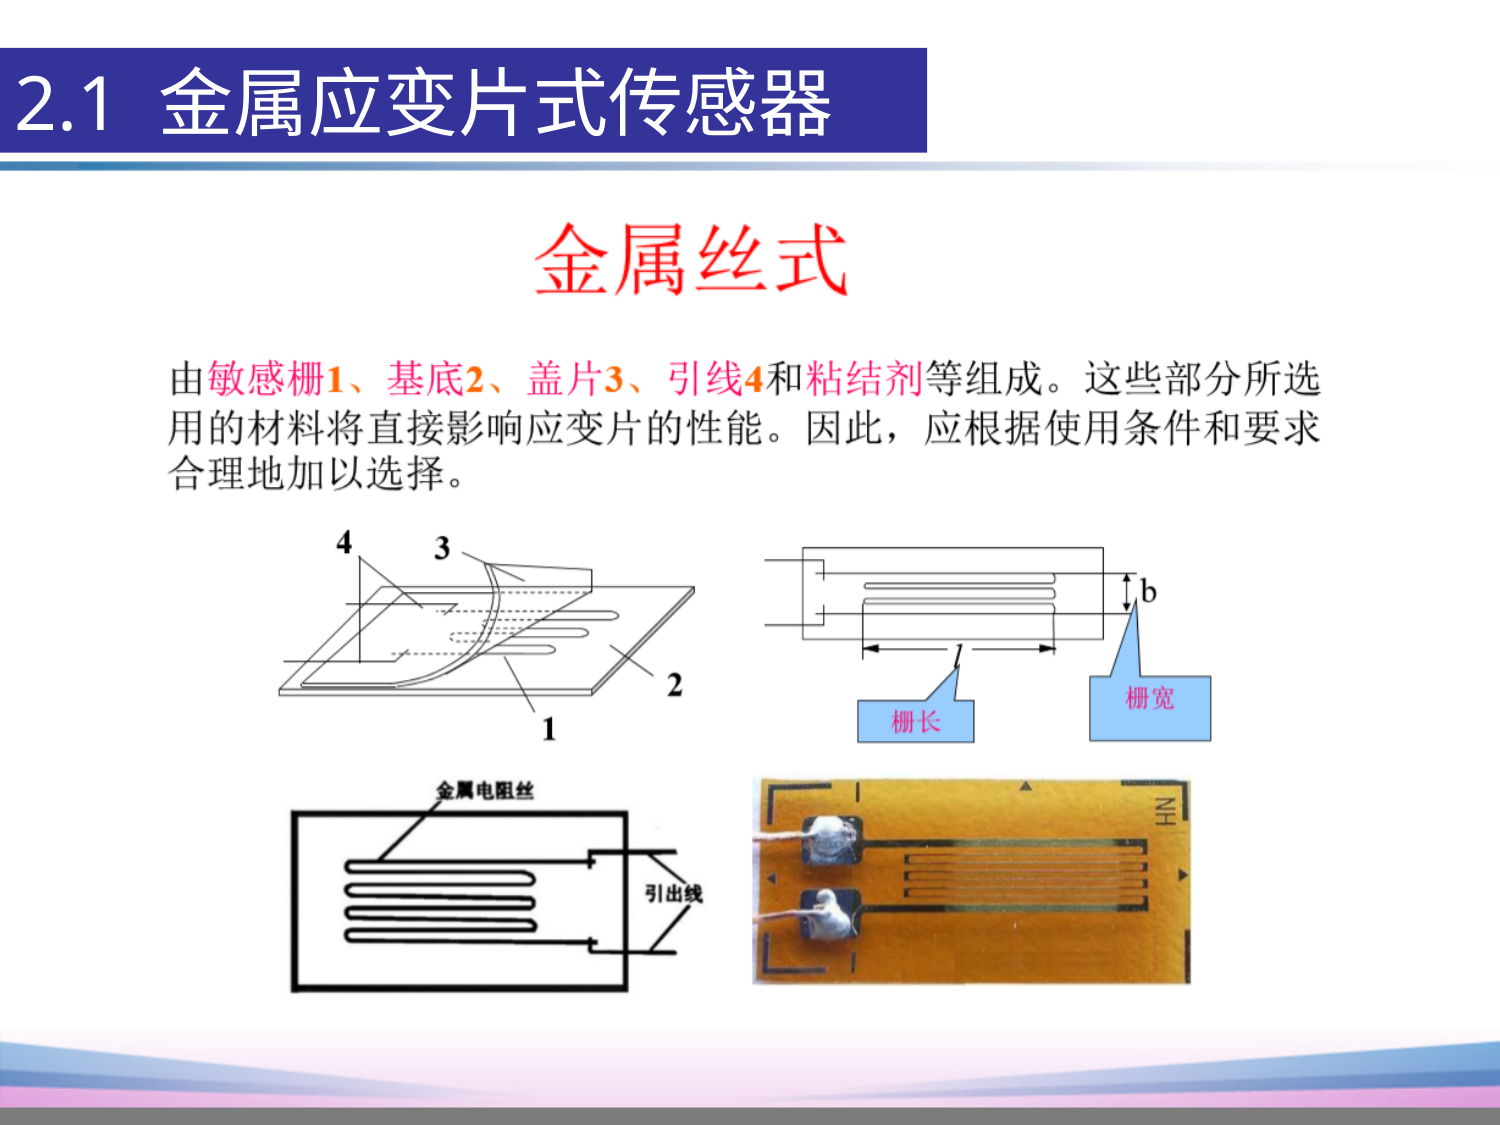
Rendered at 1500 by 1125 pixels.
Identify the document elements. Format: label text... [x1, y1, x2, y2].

text_box 2.1 金属应变片式传感器 [0, 47, 928, 153]
picture [0, 0, 1500, 1125]
